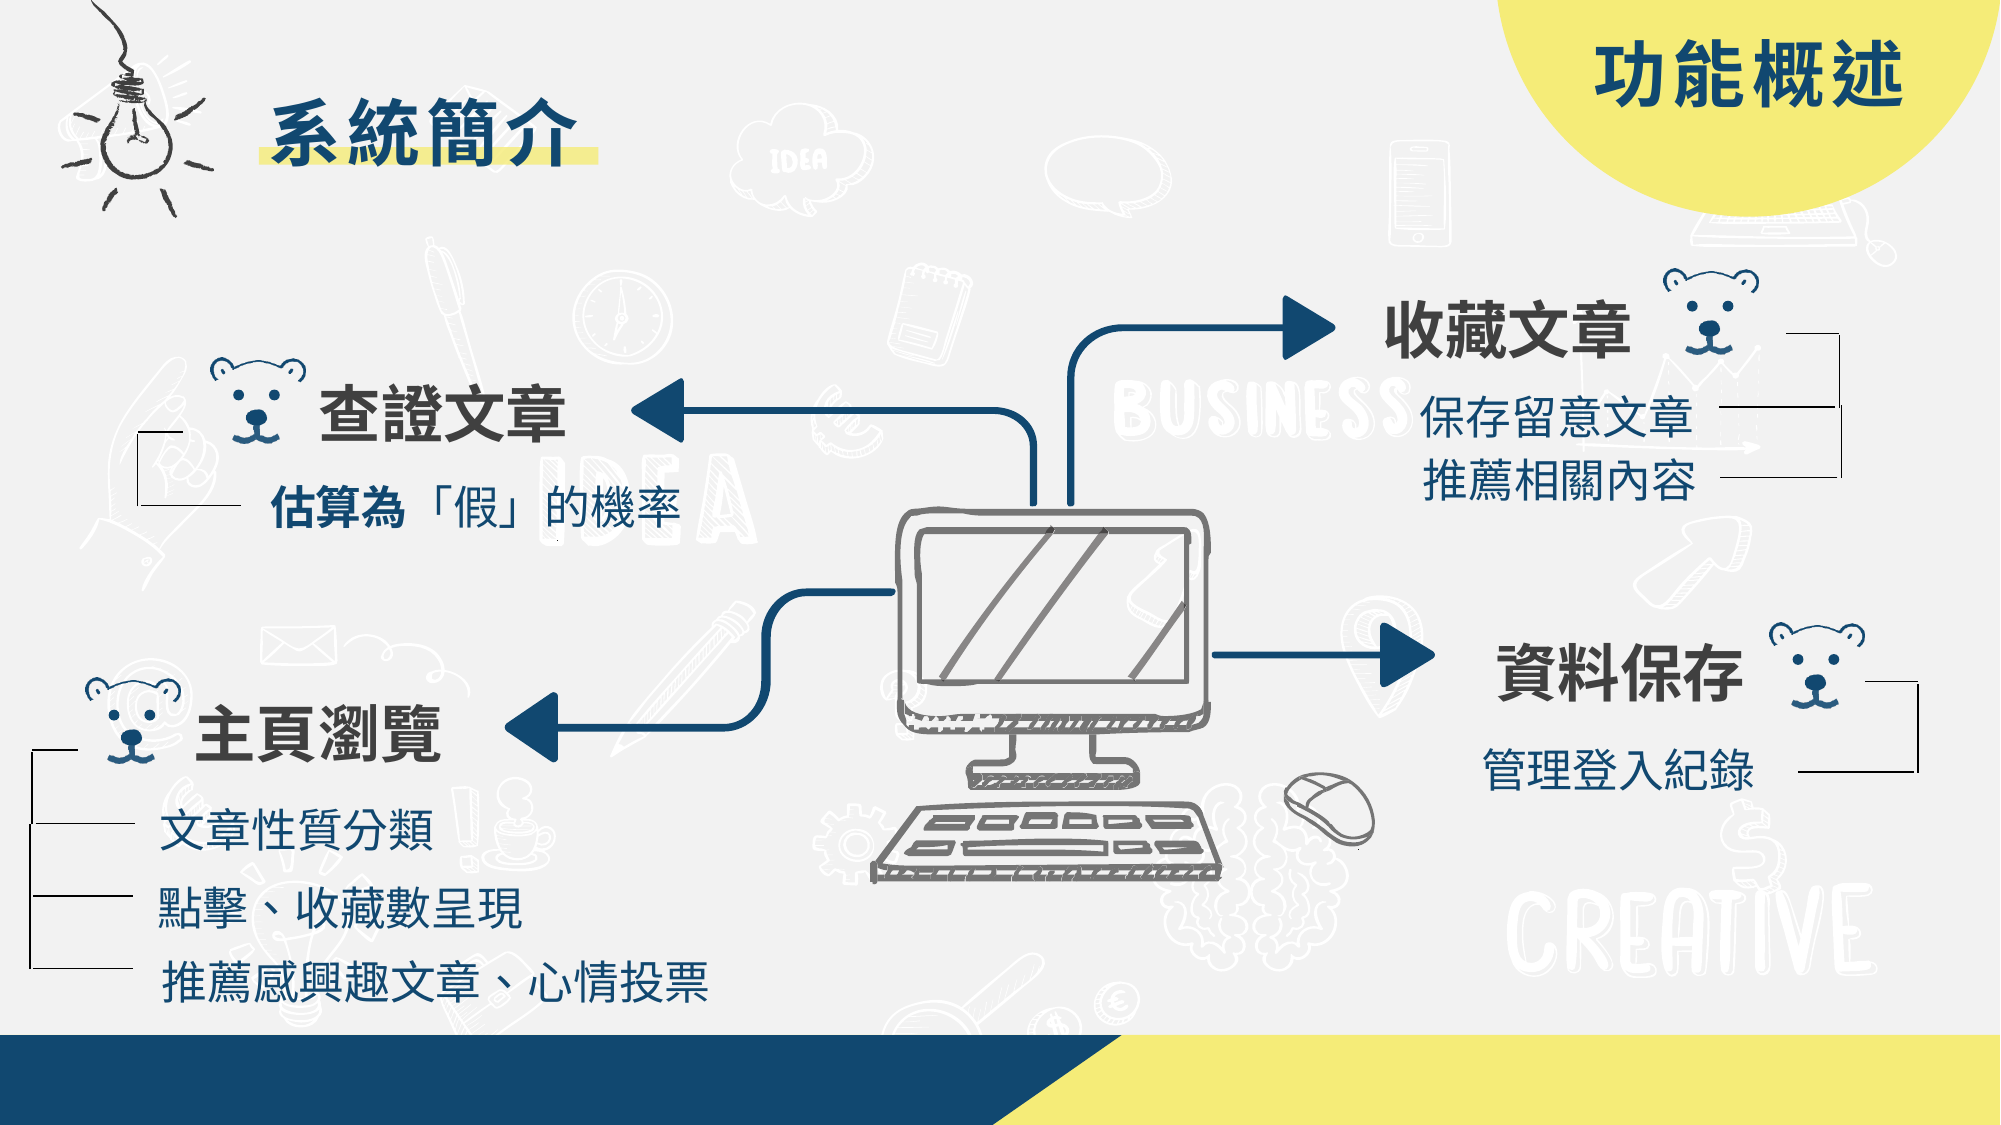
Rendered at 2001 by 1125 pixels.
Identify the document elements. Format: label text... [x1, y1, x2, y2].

text_box 估算為「假」的機率 [255, 471, 697, 542]
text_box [31, 750, 135, 825]
text_box 主頁瀏覽 [178, 677, 495, 778]
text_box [1375, 621, 1436, 689]
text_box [630, 376, 1038, 507]
text_box 收藏文章 [1368, 273, 1666, 374]
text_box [1719, 333, 1840, 405]
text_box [870, 506, 1375, 885]
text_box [1495, 0, 2000, 217]
text_box 點擊、收藏數呈現 [142, 872, 539, 942]
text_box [0, 1034, 2000, 1125]
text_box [1769, 622, 1865, 709]
text_box 推薦感興趣文章、心情投票 [146, 946, 726, 1017]
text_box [137, 432, 241, 507]
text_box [248, 80, 599, 184]
text_box 查證文章 [303, 357, 595, 458]
text_box 推薦相關內容 [1408, 444, 1713, 515]
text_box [1798, 681, 1919, 773]
text_box 文章性質分類 [145, 794, 450, 864]
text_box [29, 823, 133, 896]
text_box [1663, 268, 1759, 355]
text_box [504, 588, 870, 764]
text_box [29, 896, 133, 970]
text_box 管理登入紀錄 [1466, 734, 1771, 805]
text_box 資料保存 [1480, 616, 1773, 717]
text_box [1067, 294, 1337, 506]
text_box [210, 357, 305, 444]
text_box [85, 677, 181, 764]
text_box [1719, 405, 1842, 479]
text_box 保存留意文章 [1405, 381, 1710, 451]
